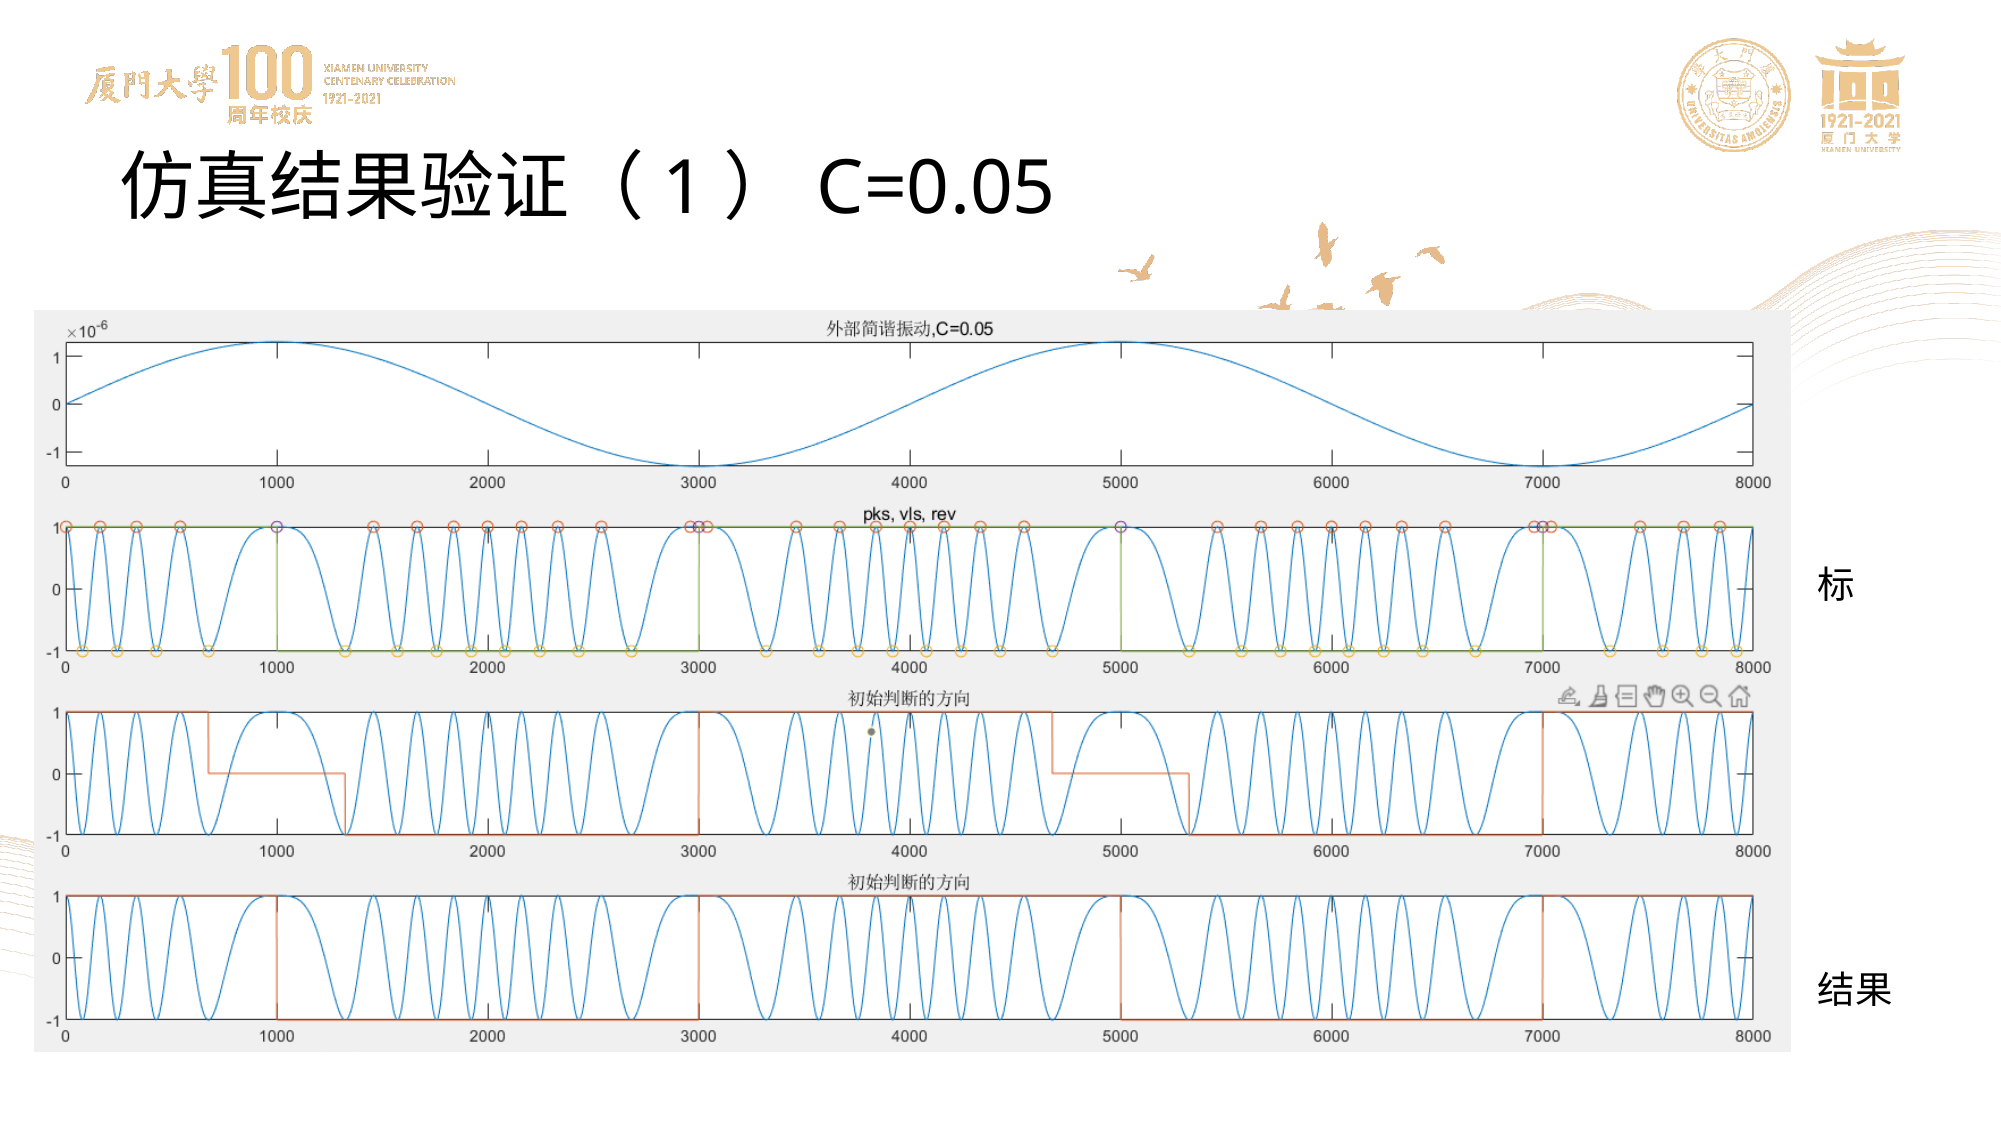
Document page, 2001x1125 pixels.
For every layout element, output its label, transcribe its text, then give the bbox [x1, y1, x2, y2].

picture [0, 198, 2001, 1064]
picture [1660, 24, 1922, 172]
text_box 仿真结果验证（1）C=0.05 [105, 130, 1105, 236]
picture [74, 34, 465, 131]
text_box 标 结果 [1802, 750, 1938, 1002]
